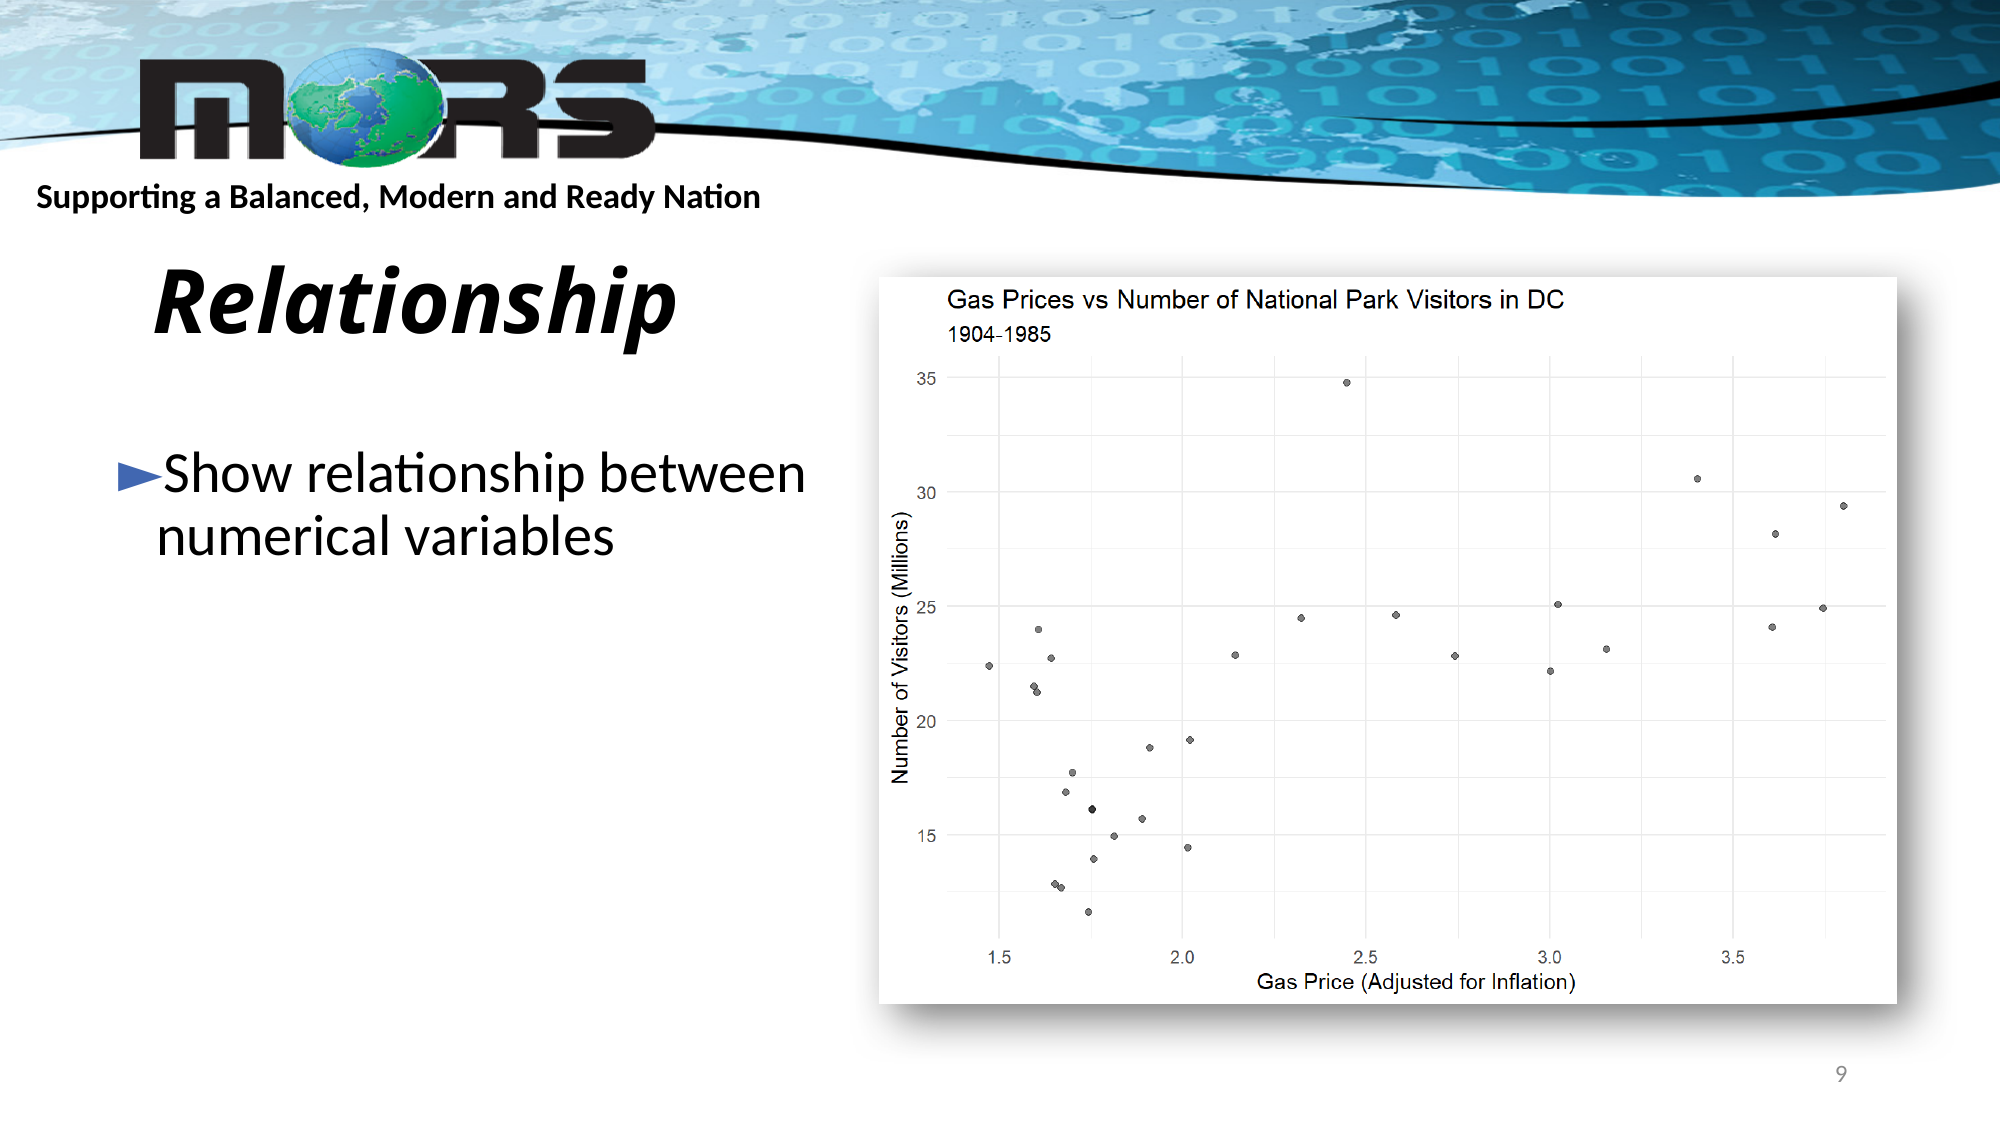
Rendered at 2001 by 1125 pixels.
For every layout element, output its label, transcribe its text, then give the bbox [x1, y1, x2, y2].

slide_number 9 [1412, 1042, 1863, 1103]
title Relationship [137, 249, 1863, 361]
picture [77, 194, 84, 205]
picture [96, 194, 103, 205]
picture [879, 277, 1897, 1004]
picture [0, 0, 2000, 210]
list Show relationship between numerical variables [103, 434, 932, 1125]
